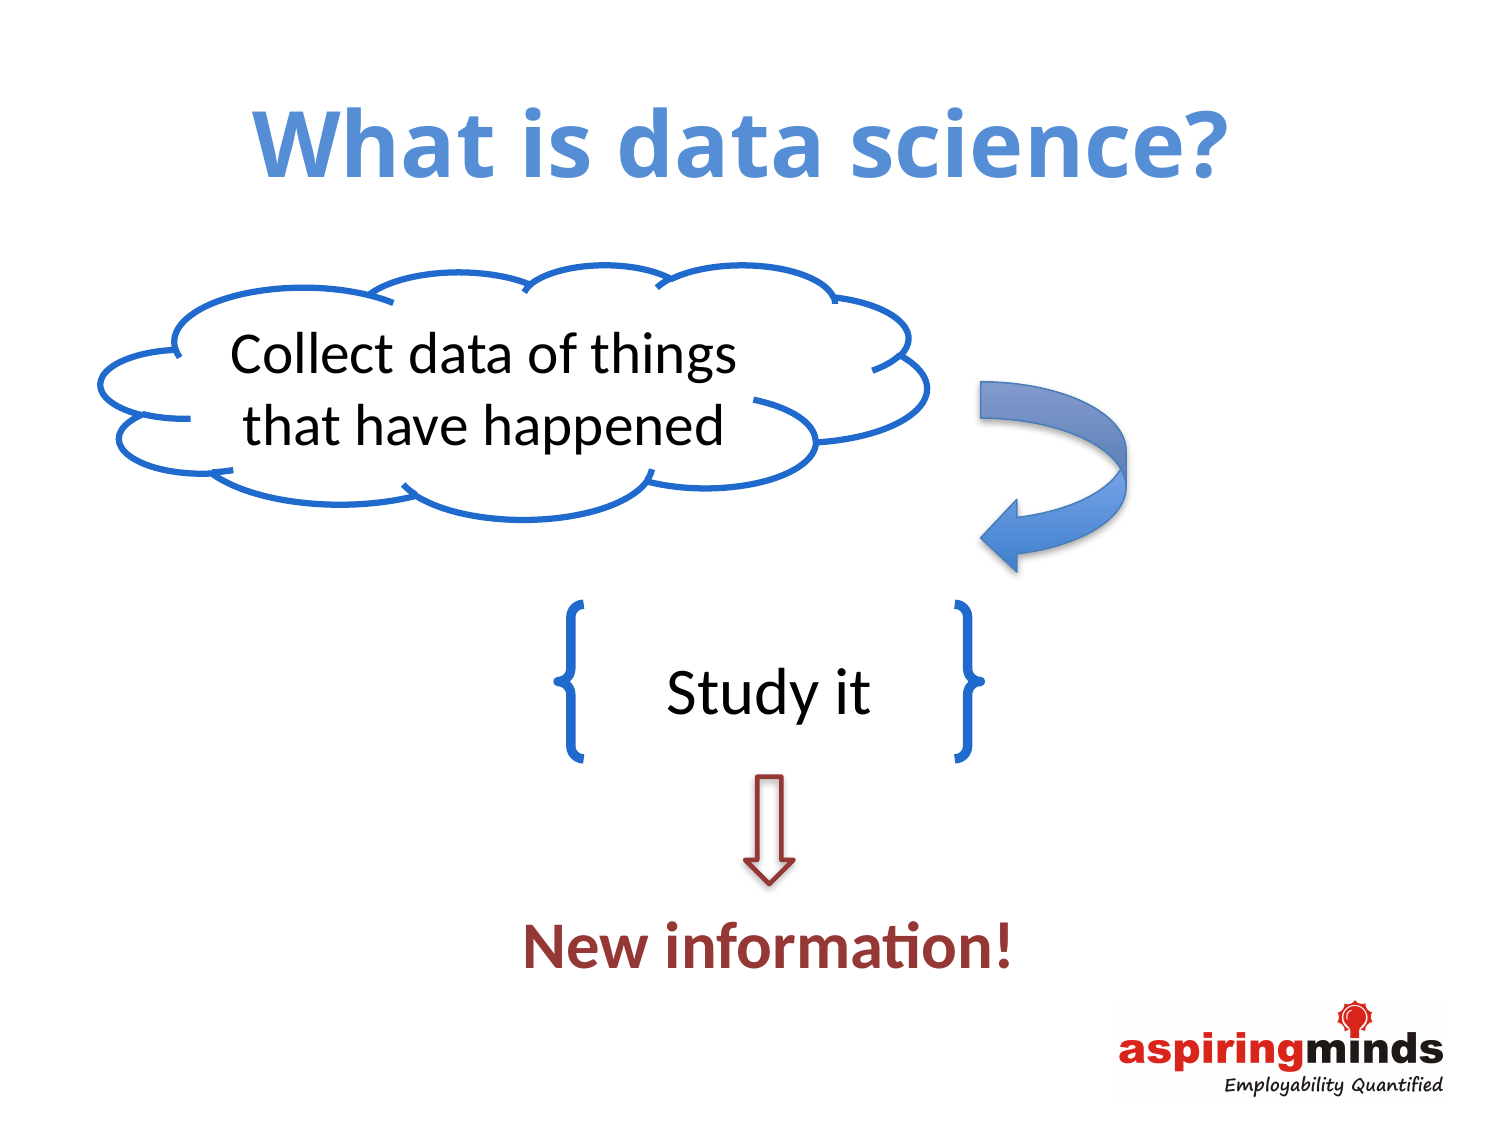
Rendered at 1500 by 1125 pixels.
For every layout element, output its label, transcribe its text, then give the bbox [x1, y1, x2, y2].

picture [1113, 1000, 1446, 1098]
text_box [744, 775, 795, 885]
text_box New information! [237, 893, 1301, 1001]
title What is data science? [66, 47, 1417, 235]
text_box Collect data of things that have happened [100, 265, 928, 520]
text_box [979, 380, 1127, 573]
text_box Study it [557, 604, 981, 759]
